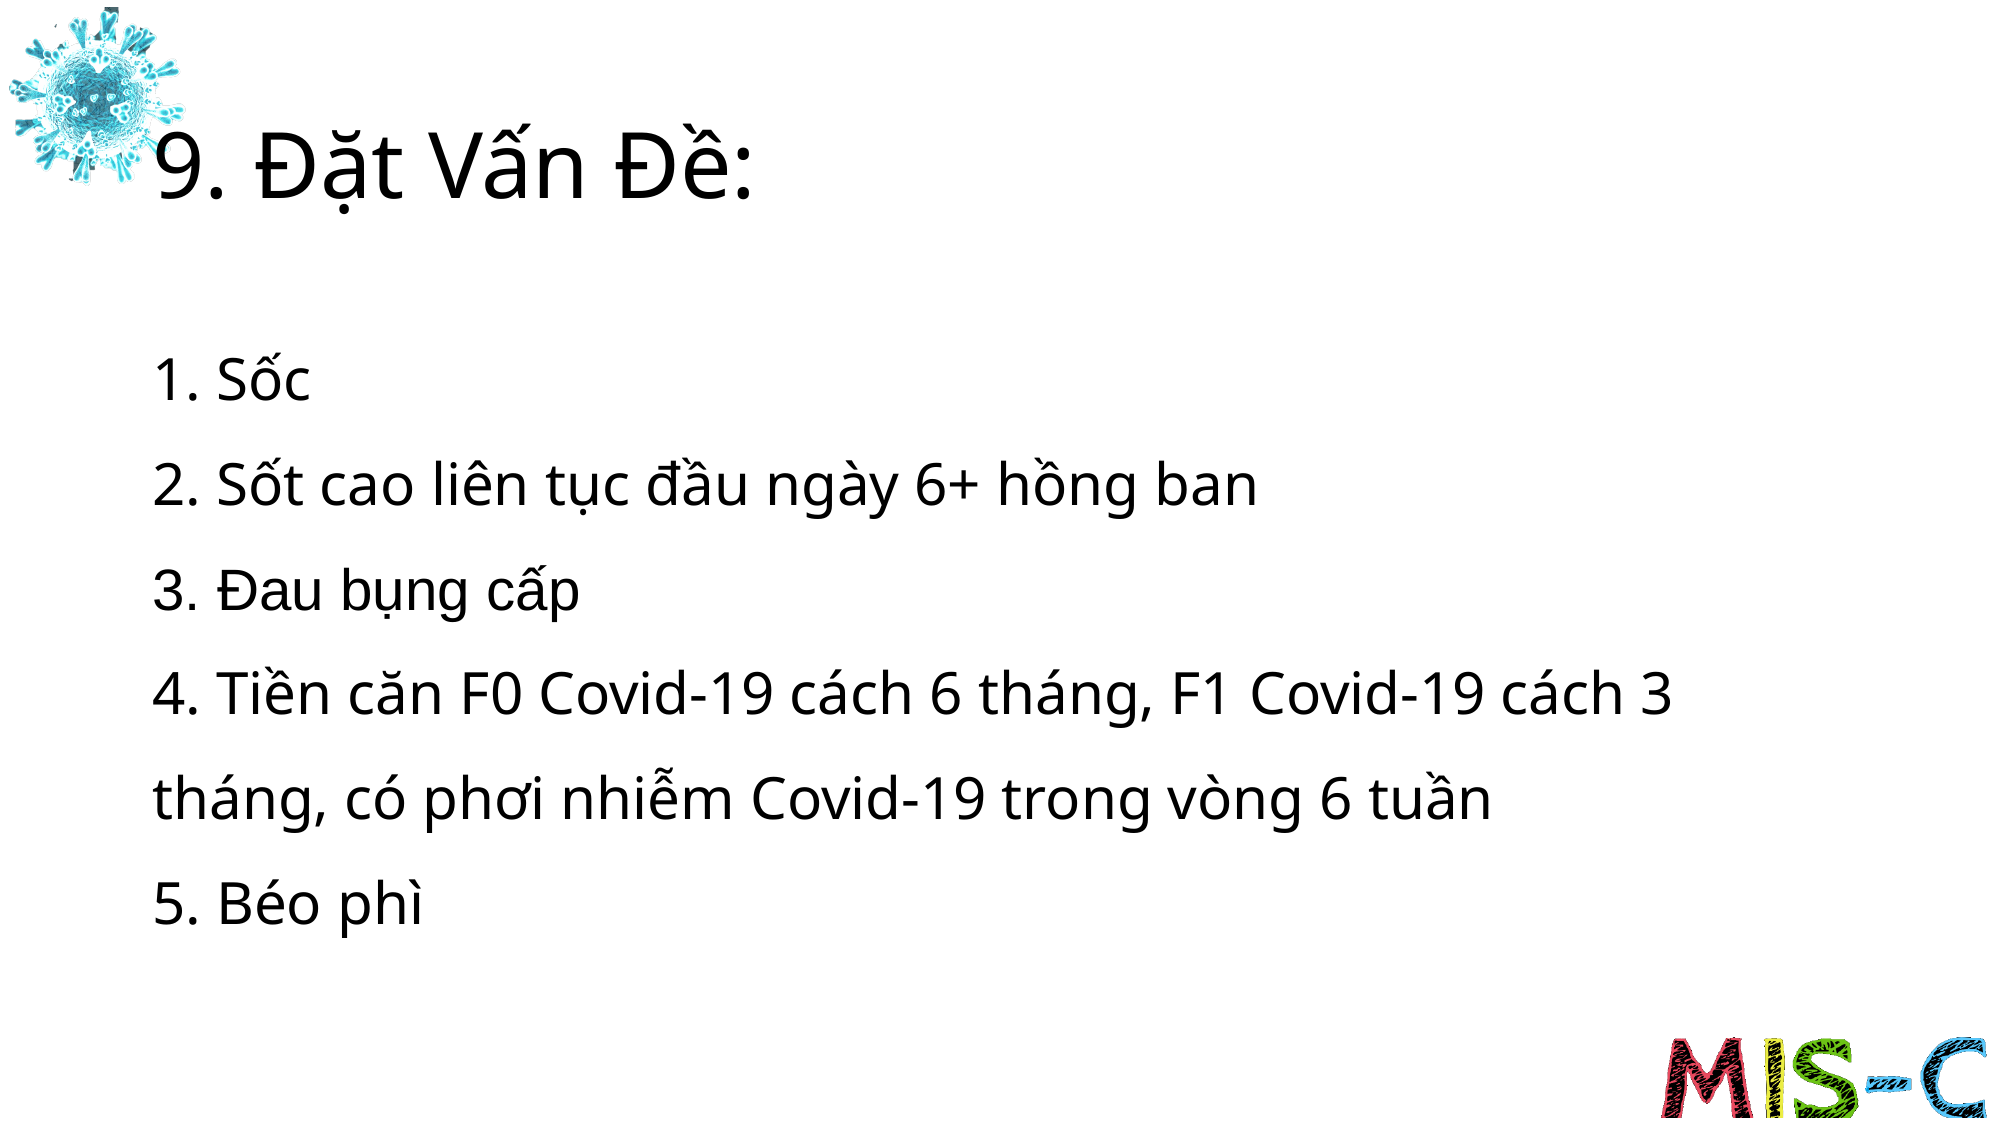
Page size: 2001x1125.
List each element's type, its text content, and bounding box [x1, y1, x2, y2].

list 1. Sốc 2. Sốt cao liên tục đầu ngày 6+ hồng ban 3. Đau bụng cấp 4. Tiền căn F0 Covid-19 cách 6 tháng, F1 Covid-19 cách 3 tháng, có phơi nhiễm Covid-19 trong vòng 6 tuần 5. Béo phì [137, 299, 1863, 1014]
title 9. Đặt Vấn Đề: [137, 59, 1863, 278]
picture [2, 7, 215, 190]
picture [1650, 1027, 2000, 1118]
